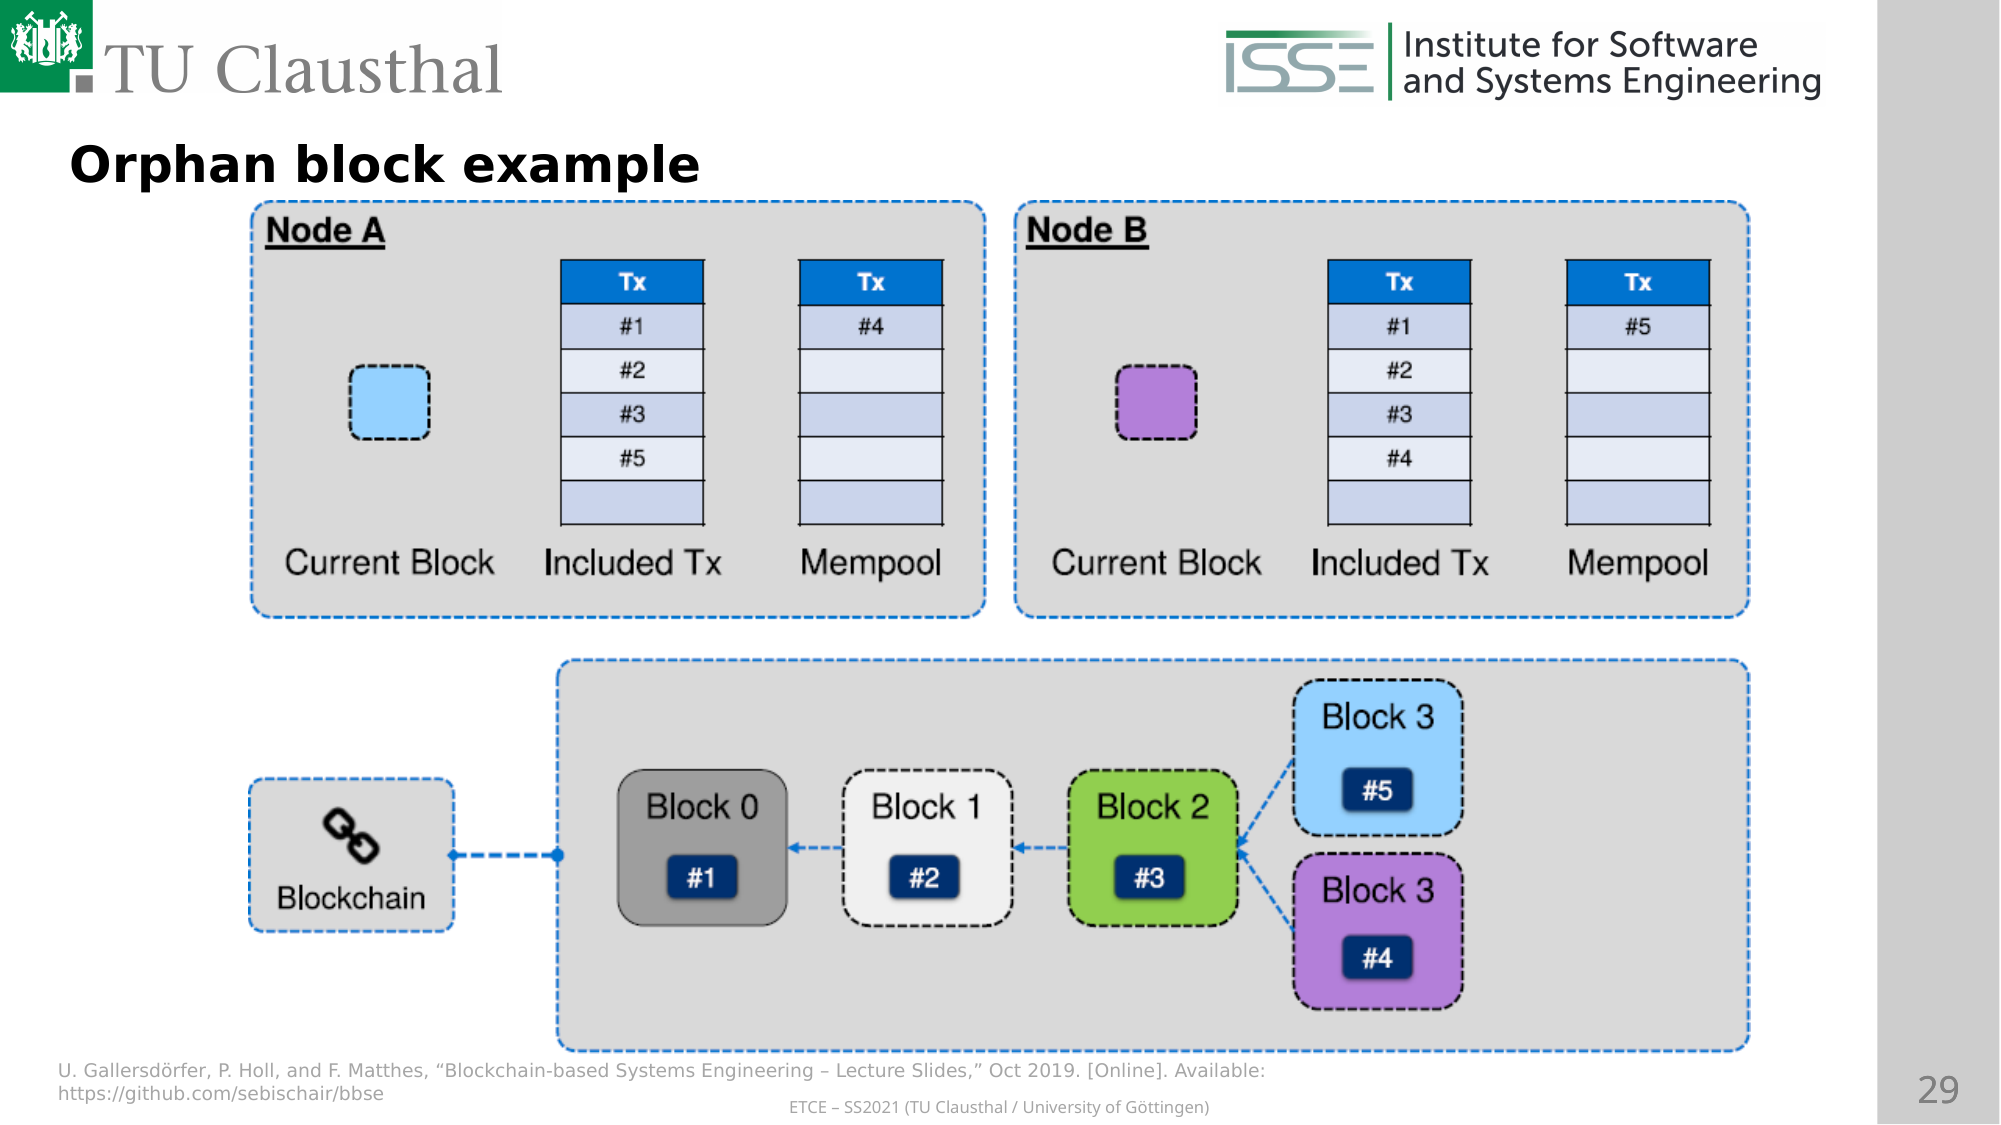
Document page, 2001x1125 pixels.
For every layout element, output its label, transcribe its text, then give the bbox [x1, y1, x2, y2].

text_box Orphan block example [55, 125, 1819, 208]
picture [1218, 22, 1826, 107]
picture [248, 200, 1752, 1054]
text_box ETCE – SS2021 (TU Clausthal / University of Göttingen) [0, 1089, 2000, 1125]
picture [0, 0, 502, 93]
text_box U. Gallersdörfer, P. Holl, and F. Matthes, “Blockchain-based Systems Engineering – Lecture Slides,” Oct 2019. [Online]. Available: https://github.com/sebischair/bbse [43, 1051, 1521, 1112]
